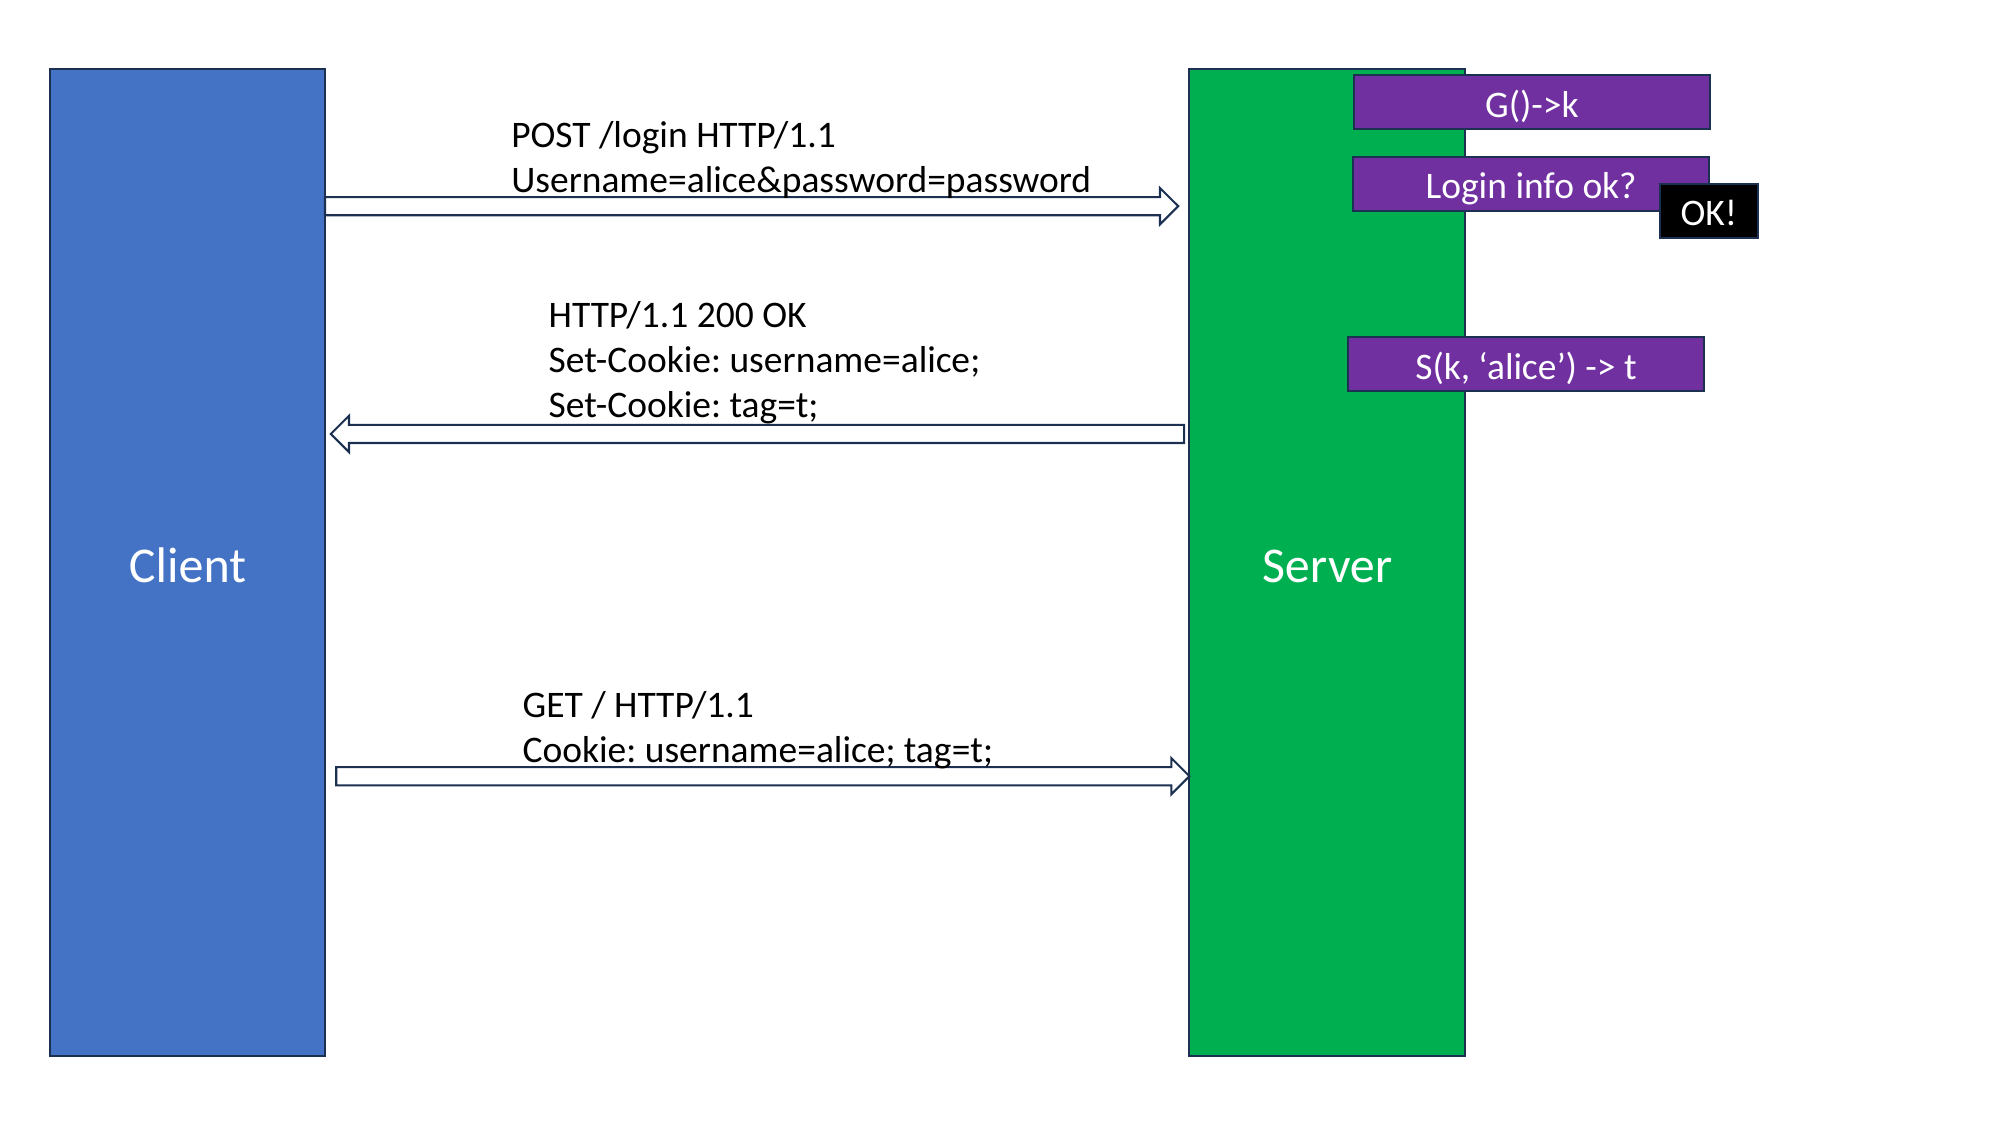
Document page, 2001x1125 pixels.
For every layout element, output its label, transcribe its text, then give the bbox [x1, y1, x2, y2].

text_box Server [1189, 68, 1466, 1057]
text_box [336, 758, 1190, 795]
text_box G()->k [1354, 75, 1710, 130]
text_box GET / HTTP/1.1 Cookie: username=alice; tag=t; [507, 672, 1015, 778]
text_box [324, 188, 1179, 225]
text_box S(k, ‘alice’) -> t [1348, 337, 1704, 391]
text_box HTTP/1.1 200 OK Set-Cookie: username=alice; Set-Cookie: tag=t; [533, 282, 1002, 433]
text_box POST /login HTTP/1.1 Username=alice&password=password [496, 102, 1113, 208]
text_box Login info ok? [1353, 157, 1709, 211]
text_box [330, 415, 1185, 453]
text_box Client [49, 68, 326, 1057]
text_box OK! [1659, 183, 1759, 238]
